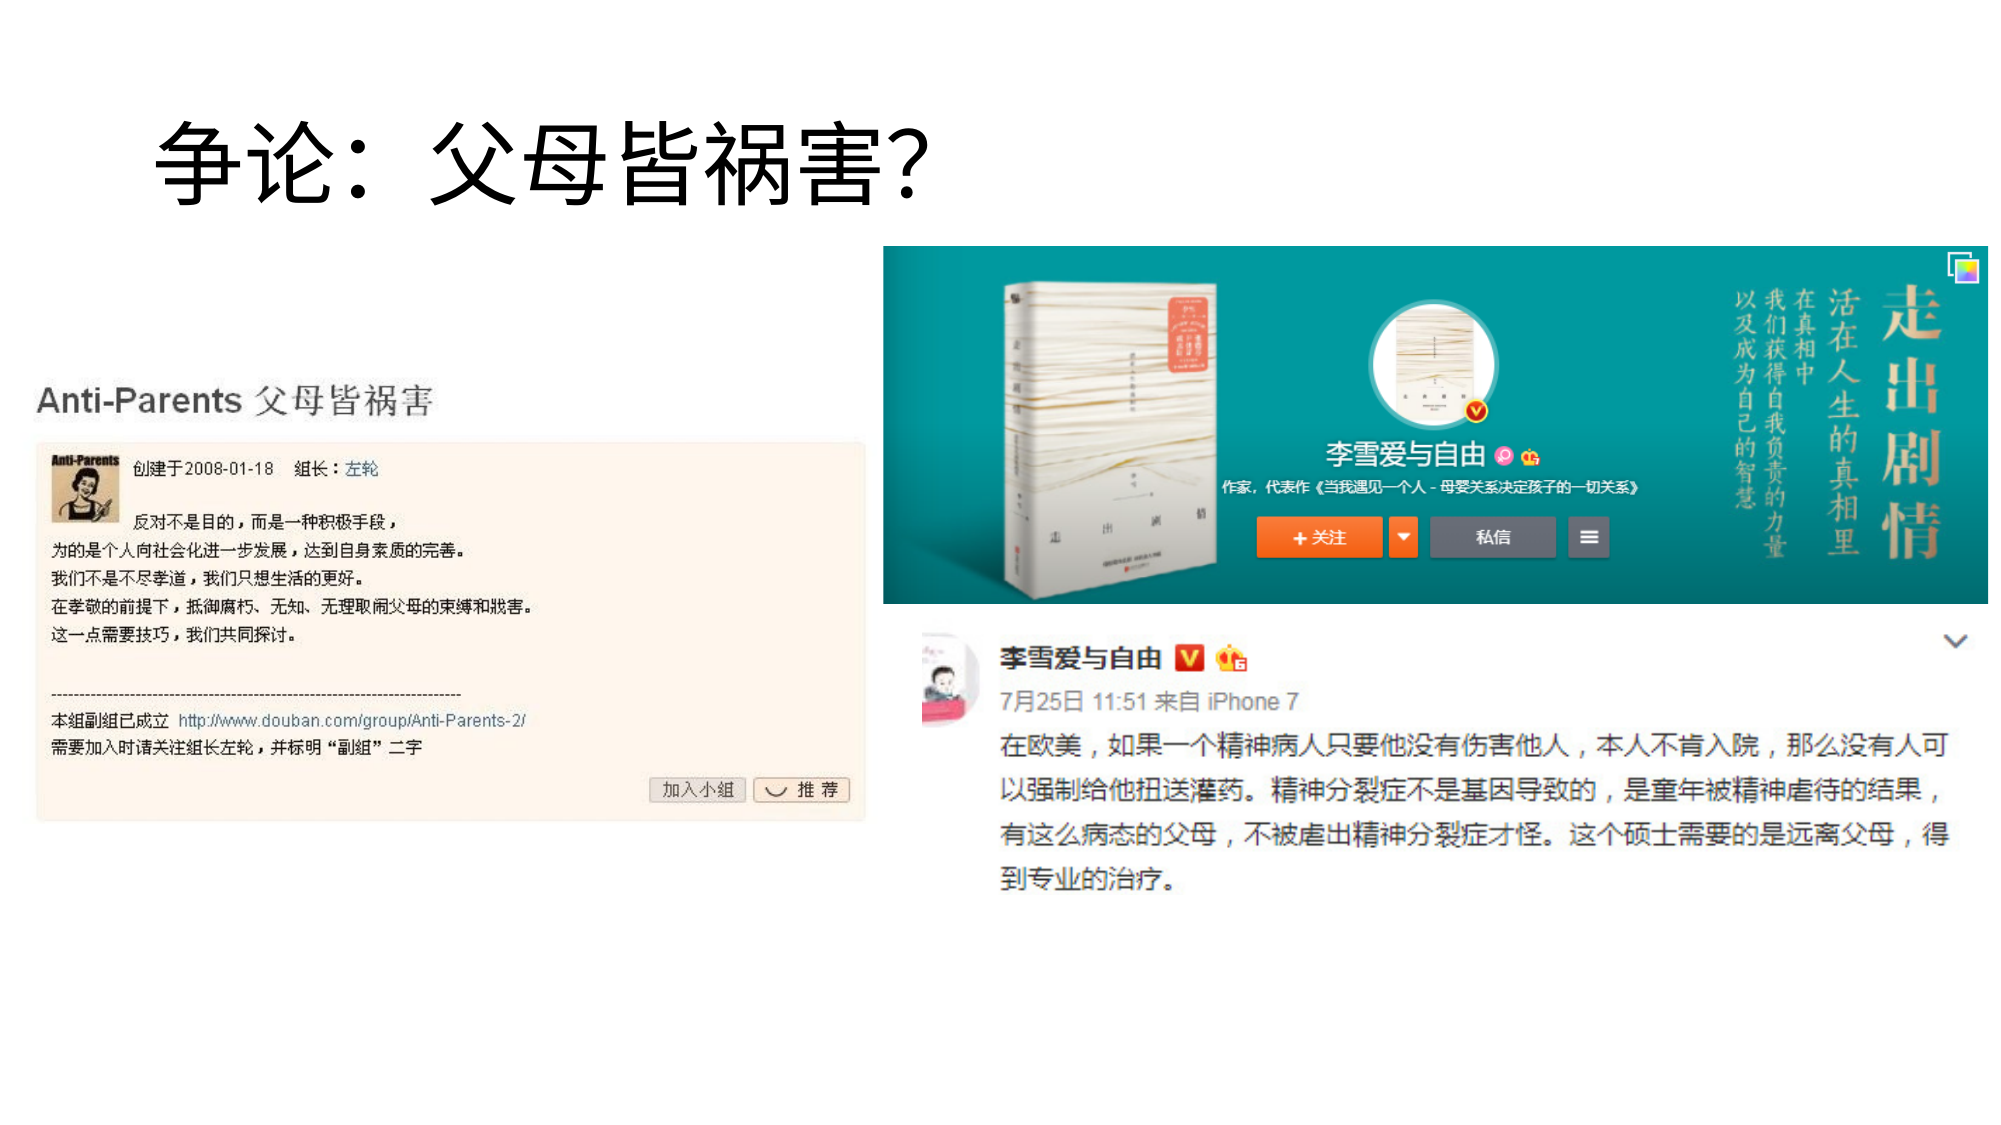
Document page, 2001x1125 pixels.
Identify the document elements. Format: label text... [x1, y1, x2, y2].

picture [0, 246, 1989, 895]
title 争论：父母皆祸害？ [137, 59, 1863, 278]
